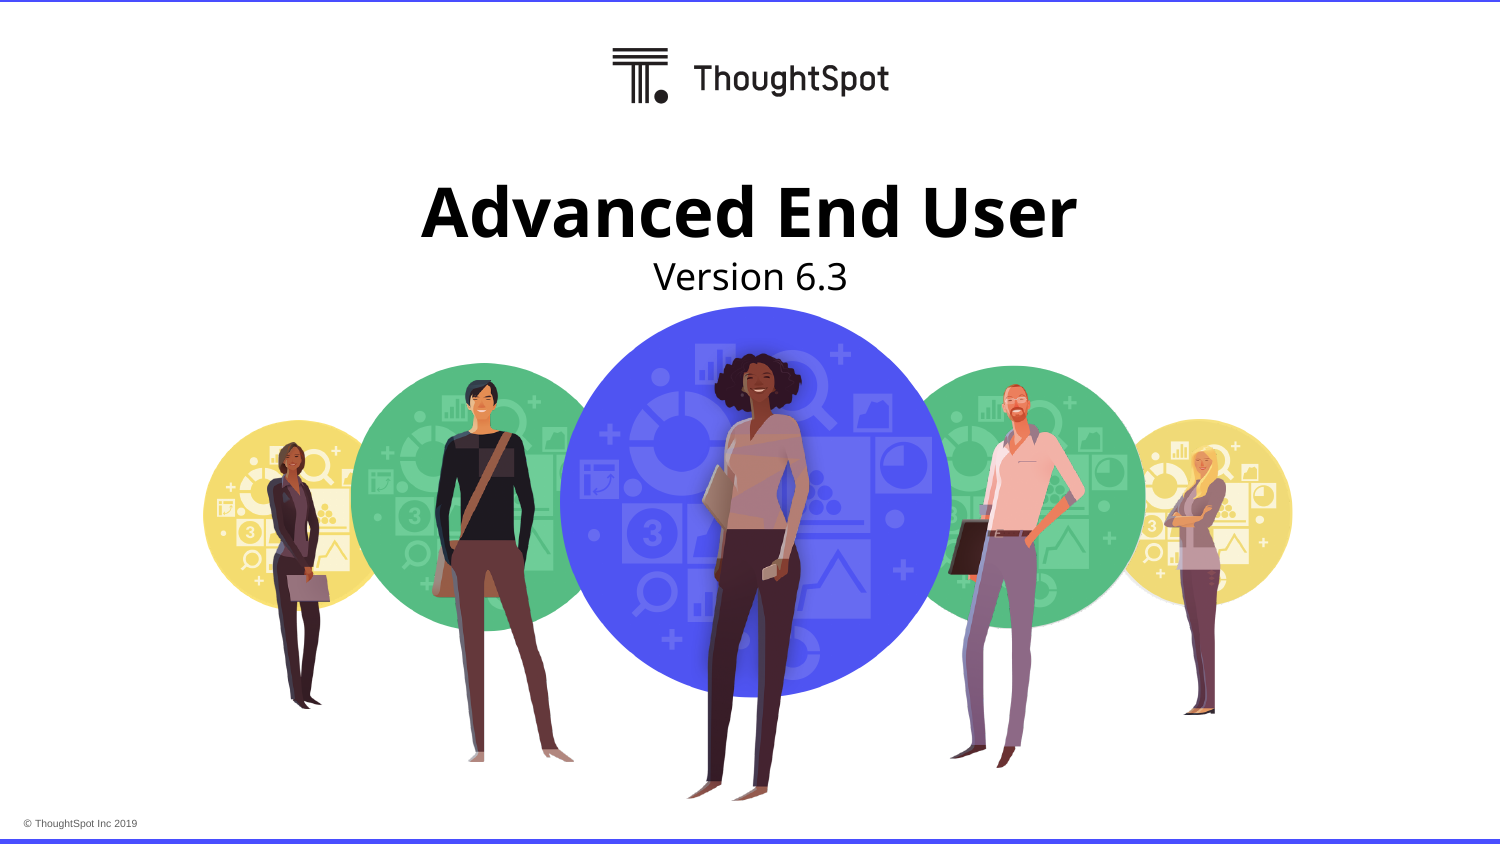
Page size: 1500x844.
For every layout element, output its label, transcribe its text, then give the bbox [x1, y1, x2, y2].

picture [558, 36, 944, 119]
picture [184, 286, 1311, 801]
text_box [62, 169, 1439, 307]
text_box © ThoughtSpot Inc 2019 [20, 814, 165, 834]
